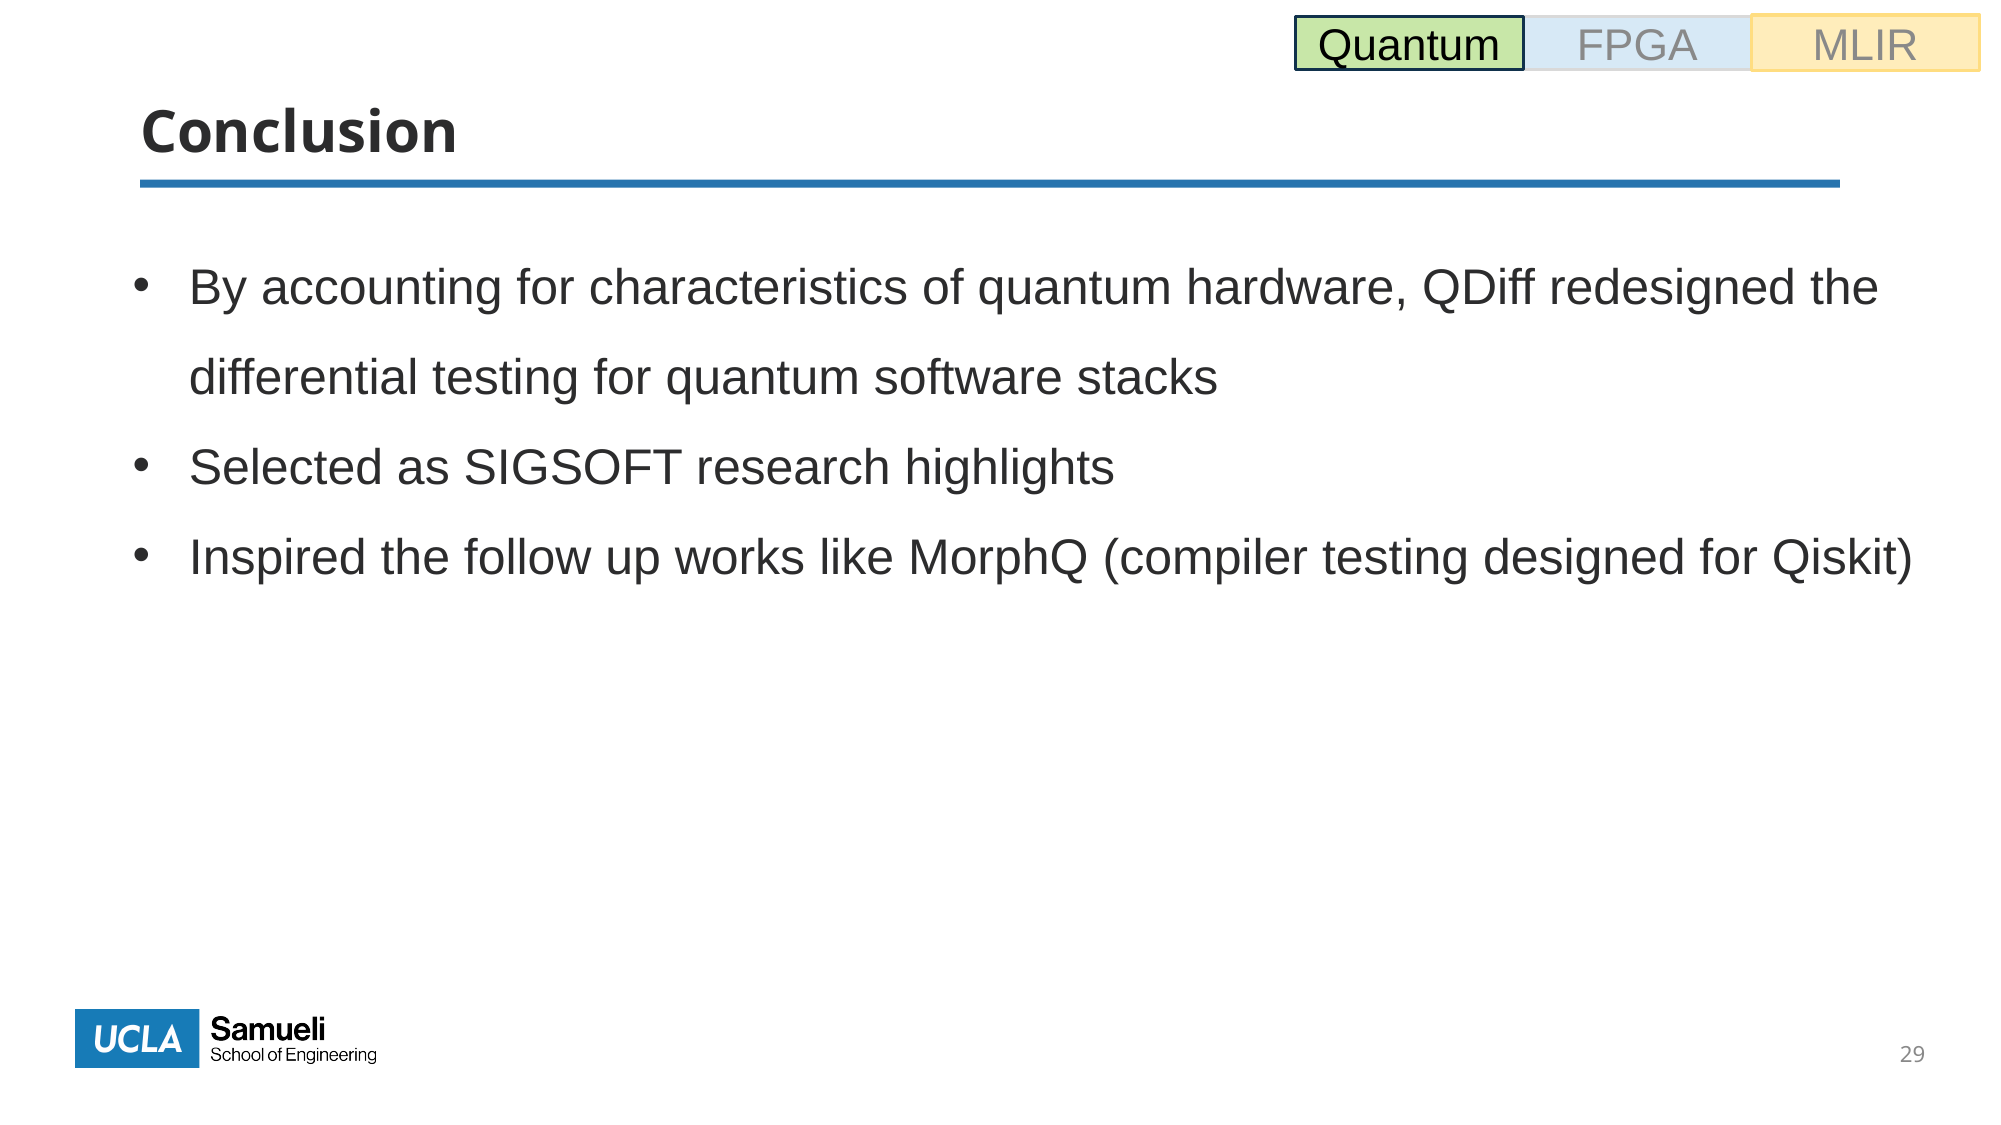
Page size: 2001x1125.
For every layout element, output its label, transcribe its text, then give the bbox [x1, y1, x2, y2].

text_box FPGA [1525, 15, 1749, 71]
text_box MLIR [1749, 13, 1982, 73]
text_box By accounting for characteristics of quantum hardware, QDiff redesigned the differential testing for quantum software stacks Selected as SIGSOFT research highlights Inspired the follow up works like MorphQ (compiler testing designed for Qiskit) [117, 216, 1977, 592]
slide_number 29 [1899, 1040, 2000, 1110]
text_box Quantum [1293, 15, 1525, 71]
title Conclusion [140, 102, 1840, 166]
picture [75, 1009, 376, 1068]
